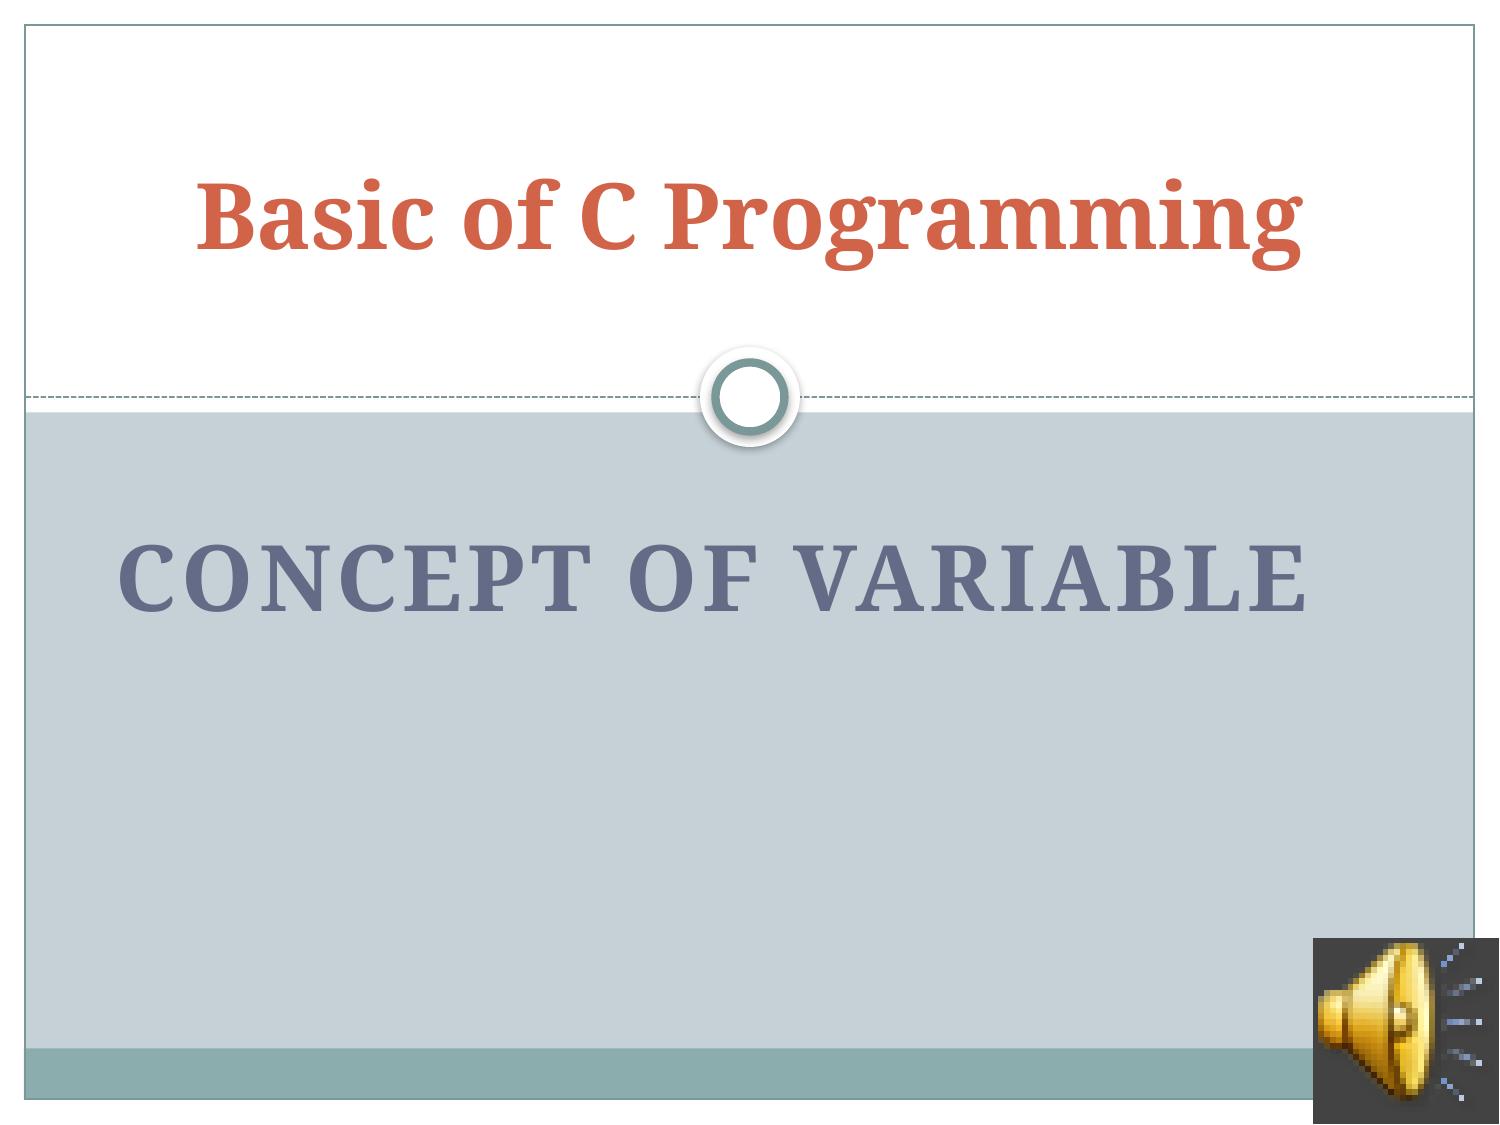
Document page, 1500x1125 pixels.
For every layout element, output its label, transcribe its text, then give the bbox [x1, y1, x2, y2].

picture [1312, 937, 1500, 1125]
title Basic of C Programming [112, 162, 1388, 275]
text_box Concept of Variable [74, 512, 1350, 638]
